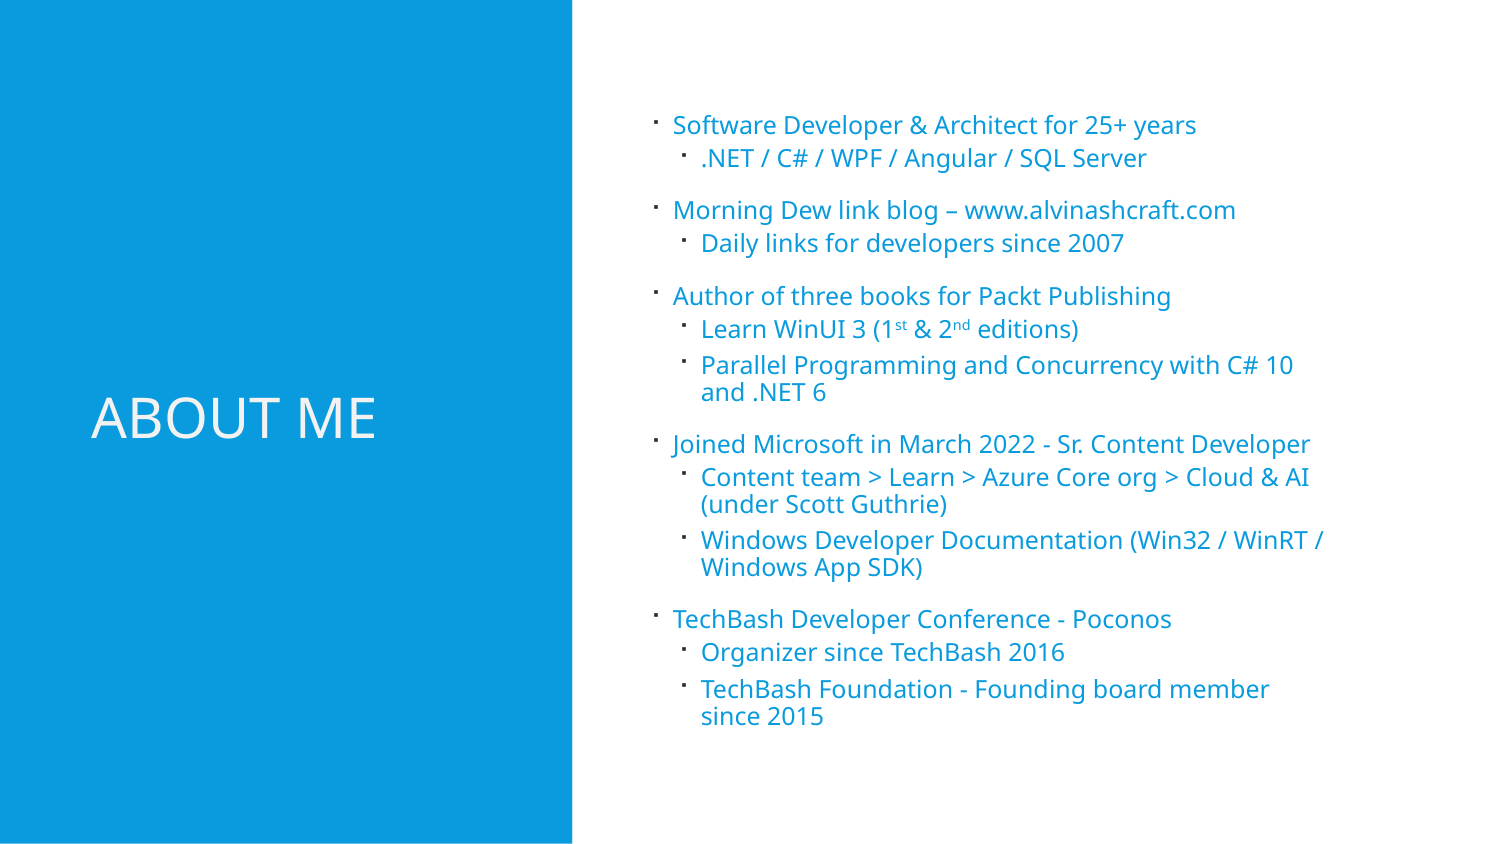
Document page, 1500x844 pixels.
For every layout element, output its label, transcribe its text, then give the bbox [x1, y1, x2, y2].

text_box [0, 0, 572, 844]
text_box [572, 0, 1500, 844]
title About Me [76, 103, 533, 741]
list Software Developer & Architect for 25+ years .NET / C# / WPF / Angular / SQL Server​ Morning Dew link blog – www.alvinashcraft.com Daily links for developers since 2007​ Author of three books​ for Packt Publishing Learn WinUI 3 (1st & 2nd editions)​ Parallel Programming and Concurrency with C# 10 and .NET 6​ Joined Microsoft in March 2022​ - Sr. Content Developer Content team > Learn > Azure Core org​ > Cloud & AI (under Scott Guthrie) Windows Developer Documentation (Win32 / WinRT / Windows App SDK)​ TechBash Developer Conference - Poconos Organizer since TechBash 2016 TechBash Foundation - Founding board member since 2015 [635, 103, 1352, 741]
